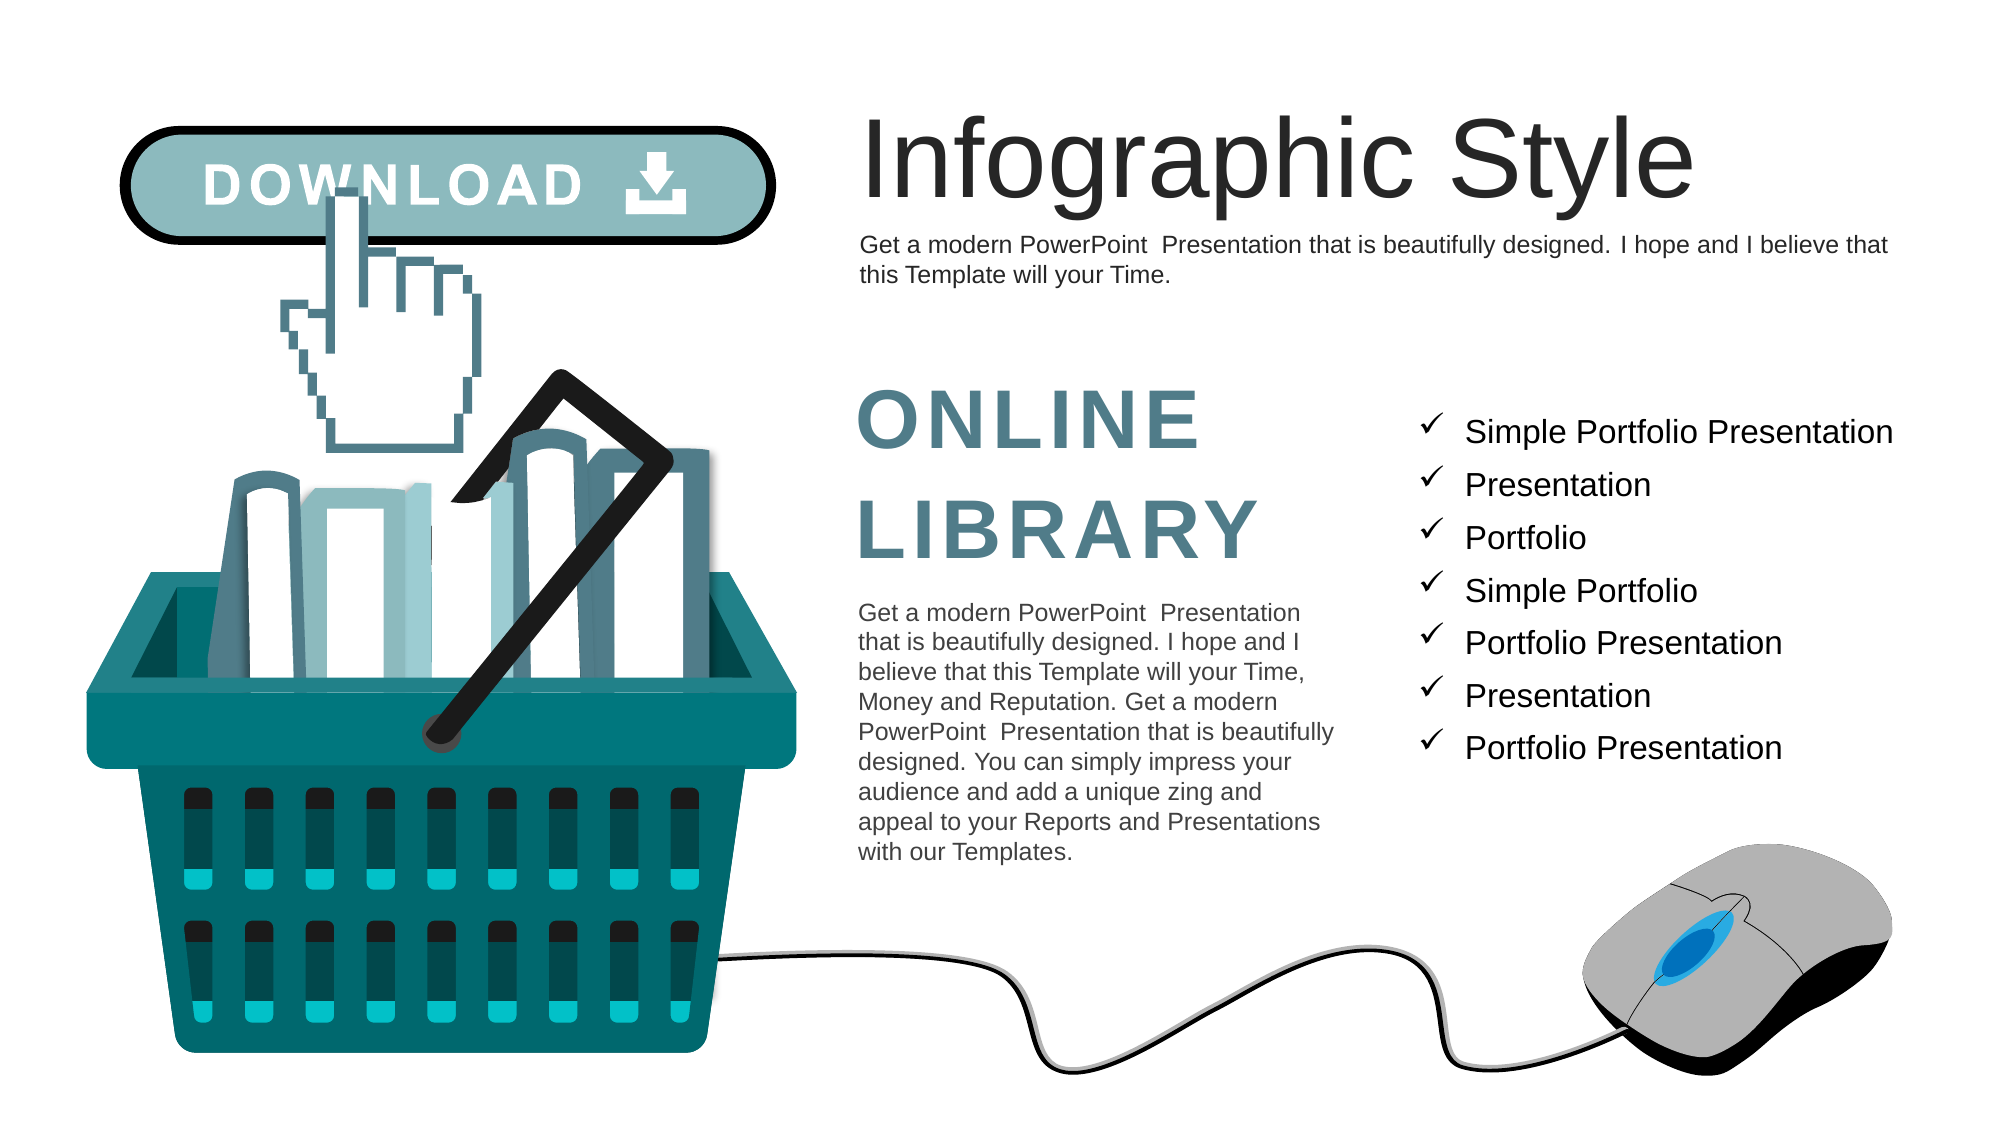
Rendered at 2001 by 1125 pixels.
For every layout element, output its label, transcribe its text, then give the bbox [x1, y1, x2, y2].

text_box Presentation [1403, 463, 1943, 511]
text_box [86, 369, 798, 1053]
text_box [712, 914, 1630, 1090]
text_box Simple Portfolio Presentation [1403, 411, 1943, 458]
text_box Portfolio [1403, 516, 1943, 564]
text_box LIBRARY [840, 467, 1340, 583]
text_box Portfolio Presentation [1403, 727, 1943, 774]
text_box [119, 125, 777, 245]
text_box ONLINE [840, 362, 1340, 467]
text_box Infographic Style [844, 77, 1920, 220]
text_box Get a modern PowerPoint Presentation that is beautifully designed. I hope and I believe that this Template will your Time, Money and Reputation. Get a modern PowerPoint Presentation that is beautifully designed. You can simply impress your audience and add a unique zing and appeal to your Reports and Presentations with our Templates. [840, 588, 1363, 873]
text_box Get a modern PowerPoint Presentation that is beautifully designed. I hope and I believe that this Template will your Time. [844, 220, 1920, 296]
text_box Simple Portfolio [1403, 569, 1943, 616]
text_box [1586, 838, 1886, 1081]
text_box Presentation [1403, 674, 1943, 722]
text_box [280, 187, 482, 453]
text_box Portfolio Presentation [1403, 621, 1943, 669]
